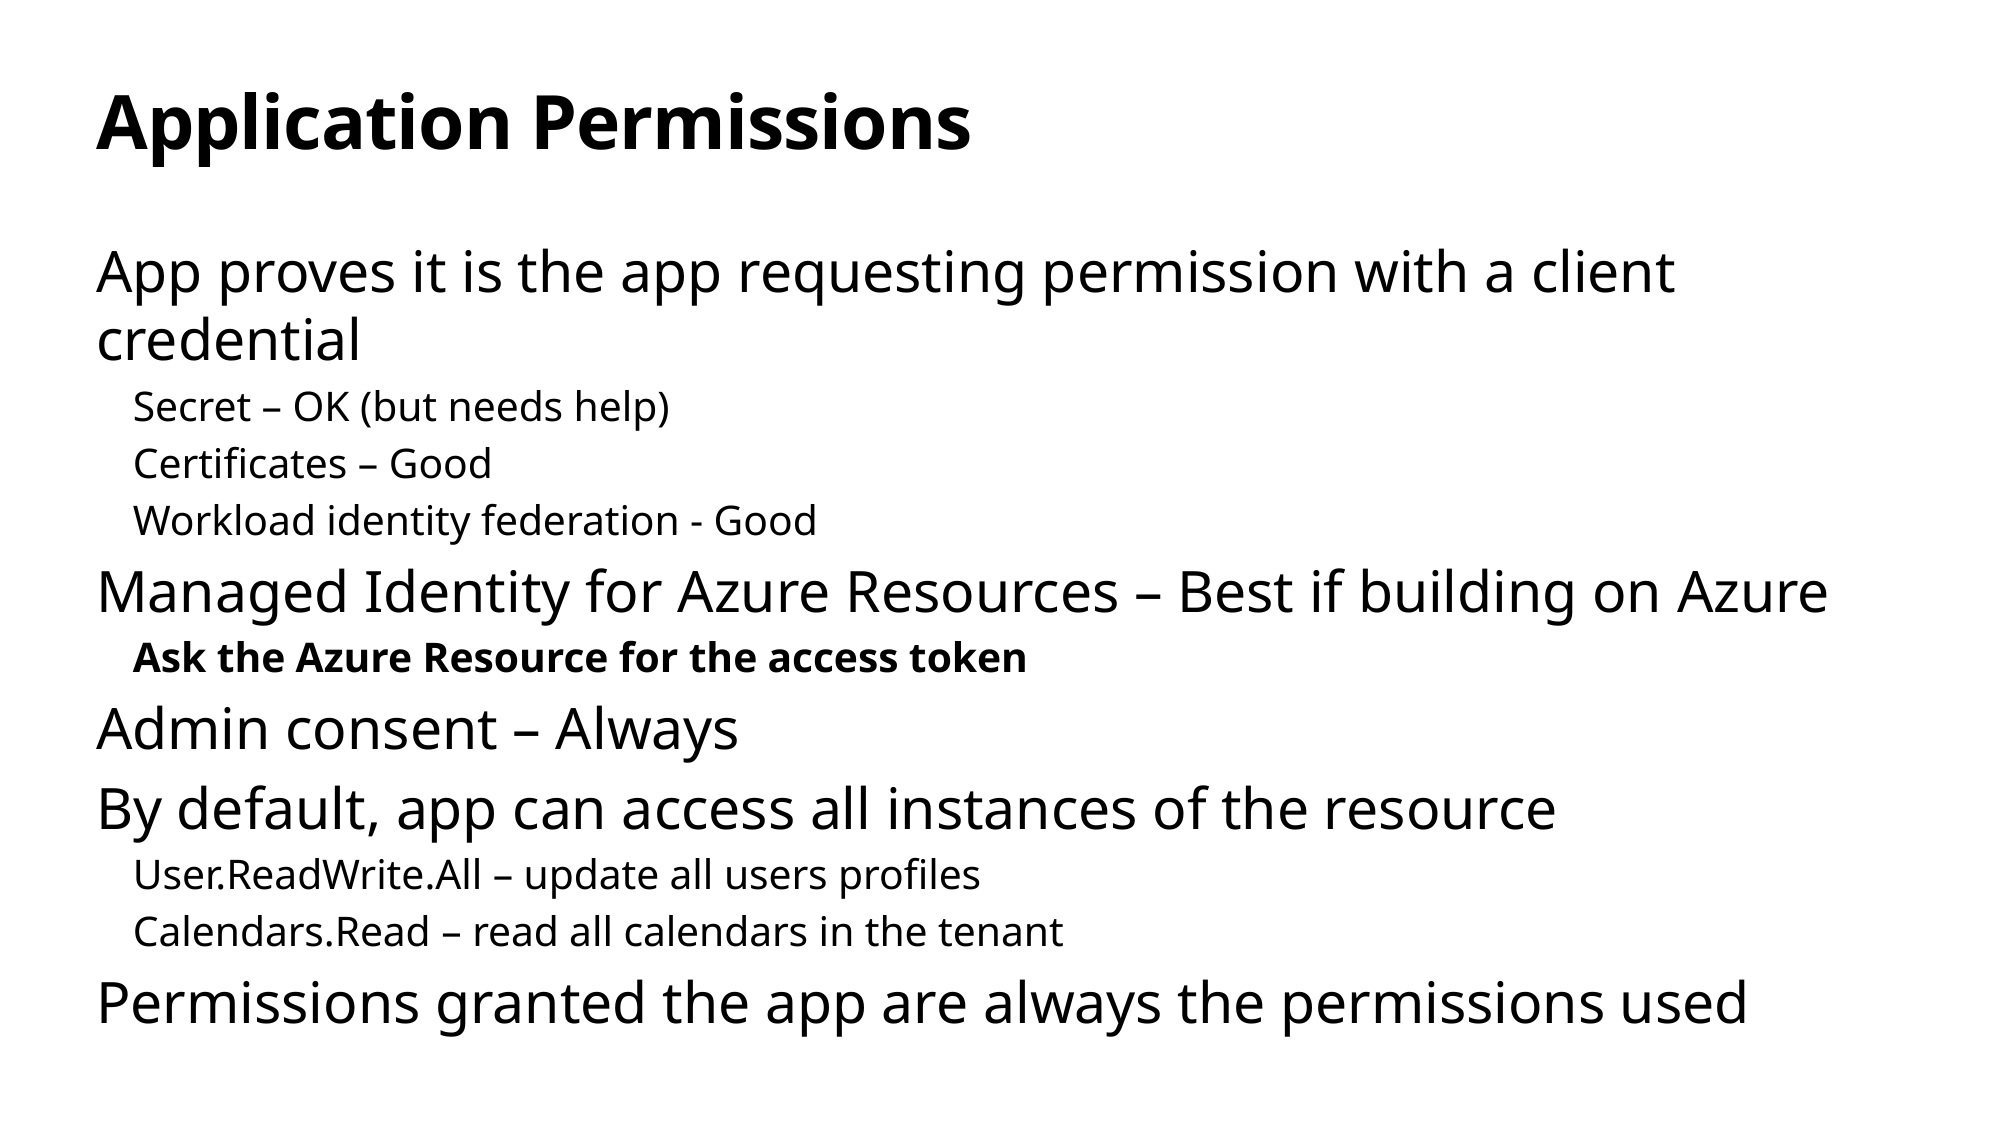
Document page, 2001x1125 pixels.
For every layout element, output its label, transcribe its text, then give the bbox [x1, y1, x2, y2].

list App proves it is the app requesting permission with a client credential Secret – OK (but needs help) Certificates – Good Workload identity federation - Good Managed Identity for Azure Resources – Best if building on Azure Ask the Azure Resource for the access token Admin consent – Always By default, app can access all instances of the resource User.ReadWrite.All – update all users profiles Calendars.Read – read all calendars in the tenant Permissions granted the app are always the permissions used [96, 235, 1904, 1035]
title Application Permissions [96, 75, 1904, 166]
